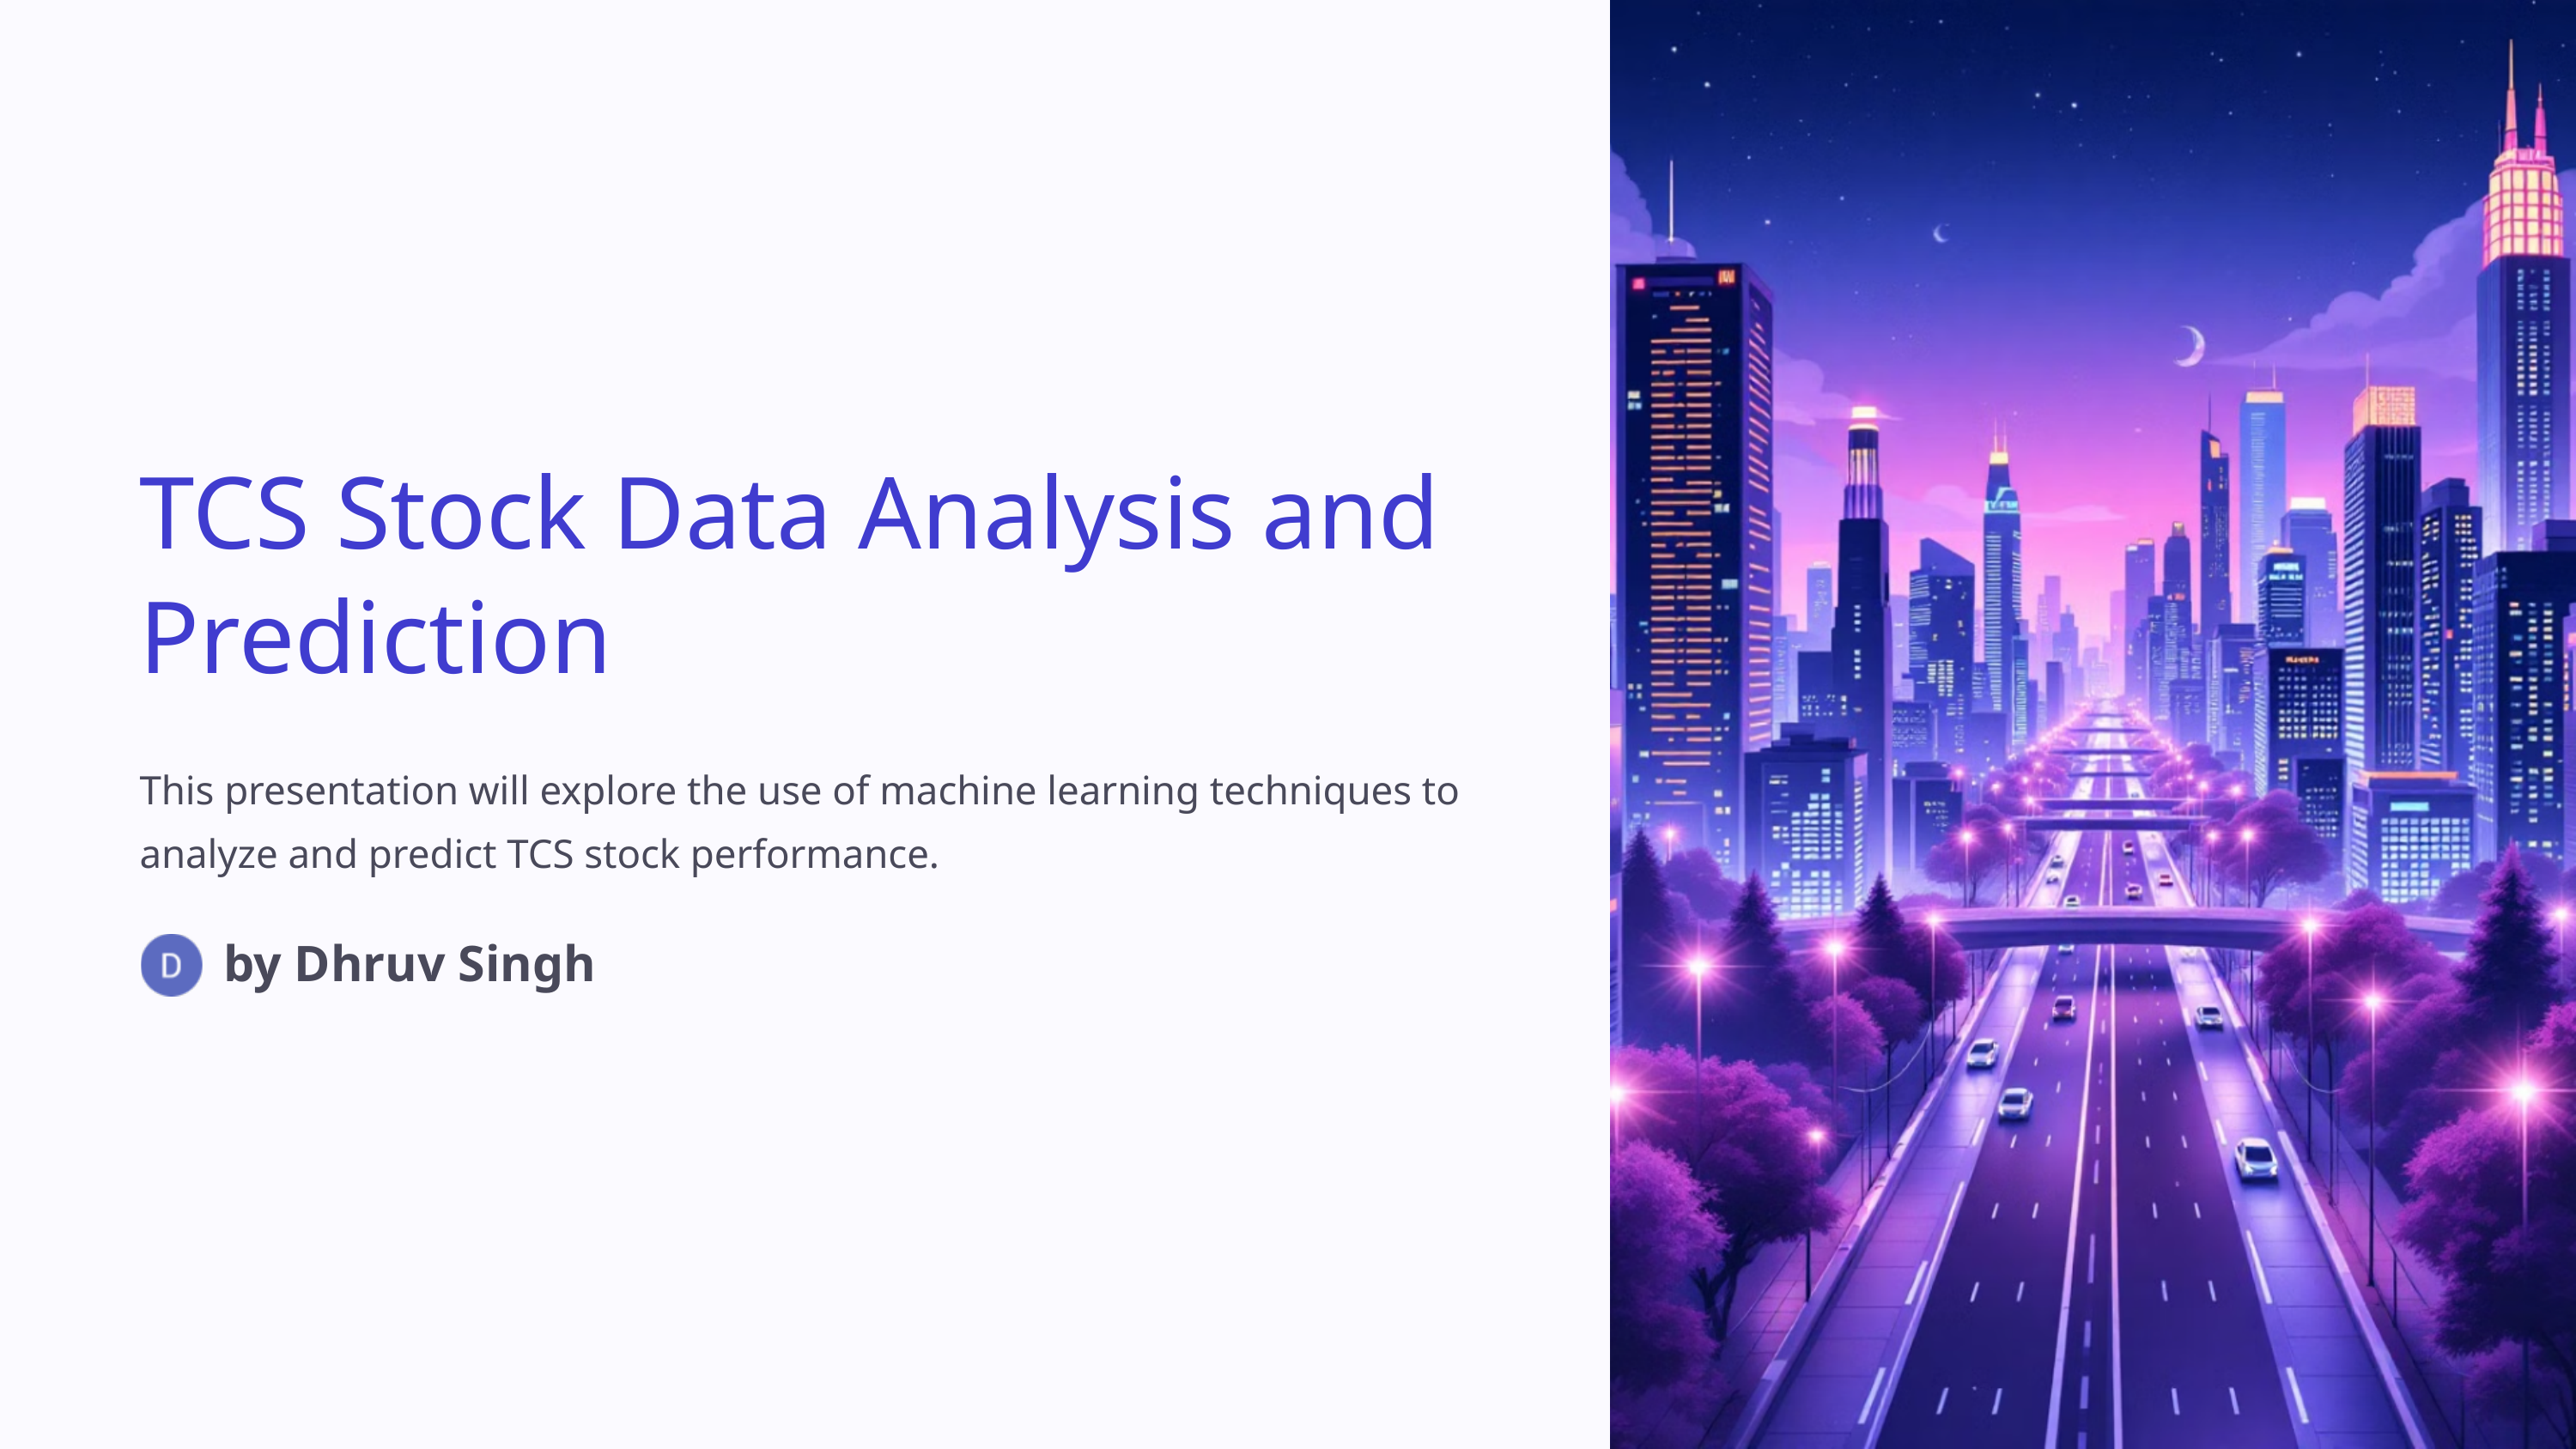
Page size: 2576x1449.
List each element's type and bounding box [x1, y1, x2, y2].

text_box [139, 447, 1471, 699]
text_box [223, 930, 600, 1001]
text_box [139, 757, 1471, 886]
text_box [0, 0, 2576, 1449]
text_box [138, 932, 205, 998]
